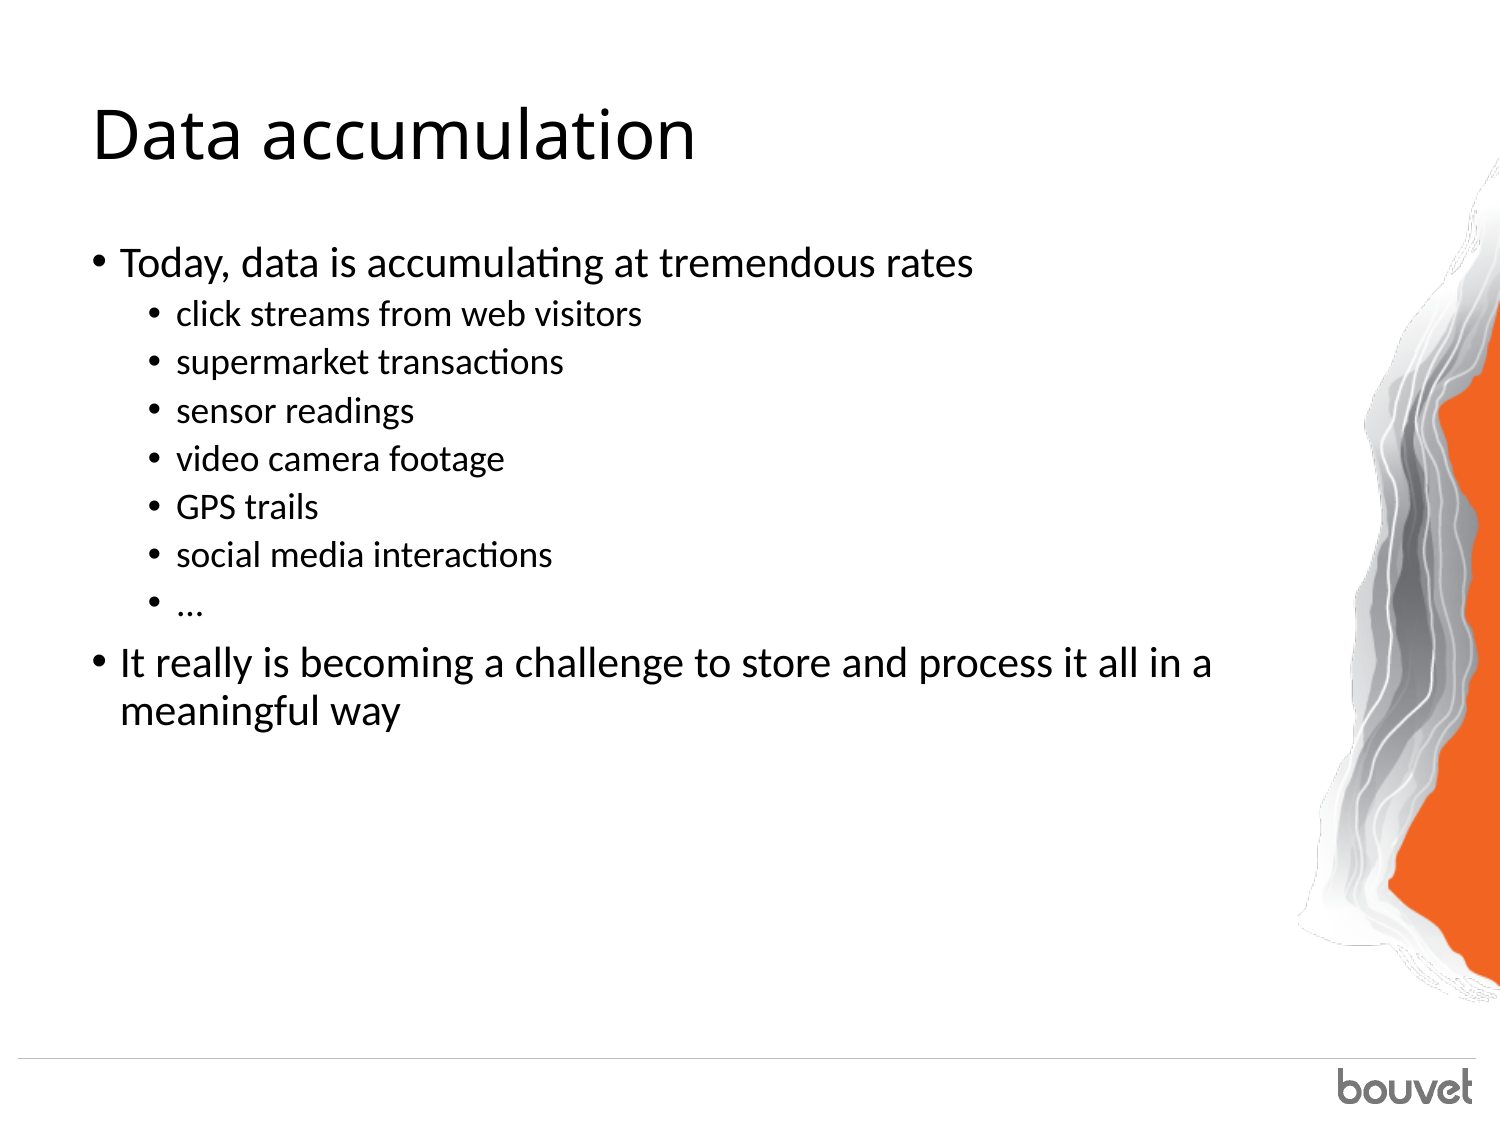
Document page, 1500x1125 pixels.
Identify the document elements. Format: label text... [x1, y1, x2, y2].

list Today, data is accumulating at tremendous rates click streams from web visitors supermarket transactions sensor readings video camera footage GPS trails social media interactions ... It really is becoming a challenge to store and process it all in a meaningful way [76, 231, 1258, 1004]
picture [1252, 148, 1500, 1060]
title Data accumulation [76, 42, 1306, 220]
picture [1338, 1068, 1472, 1104]
